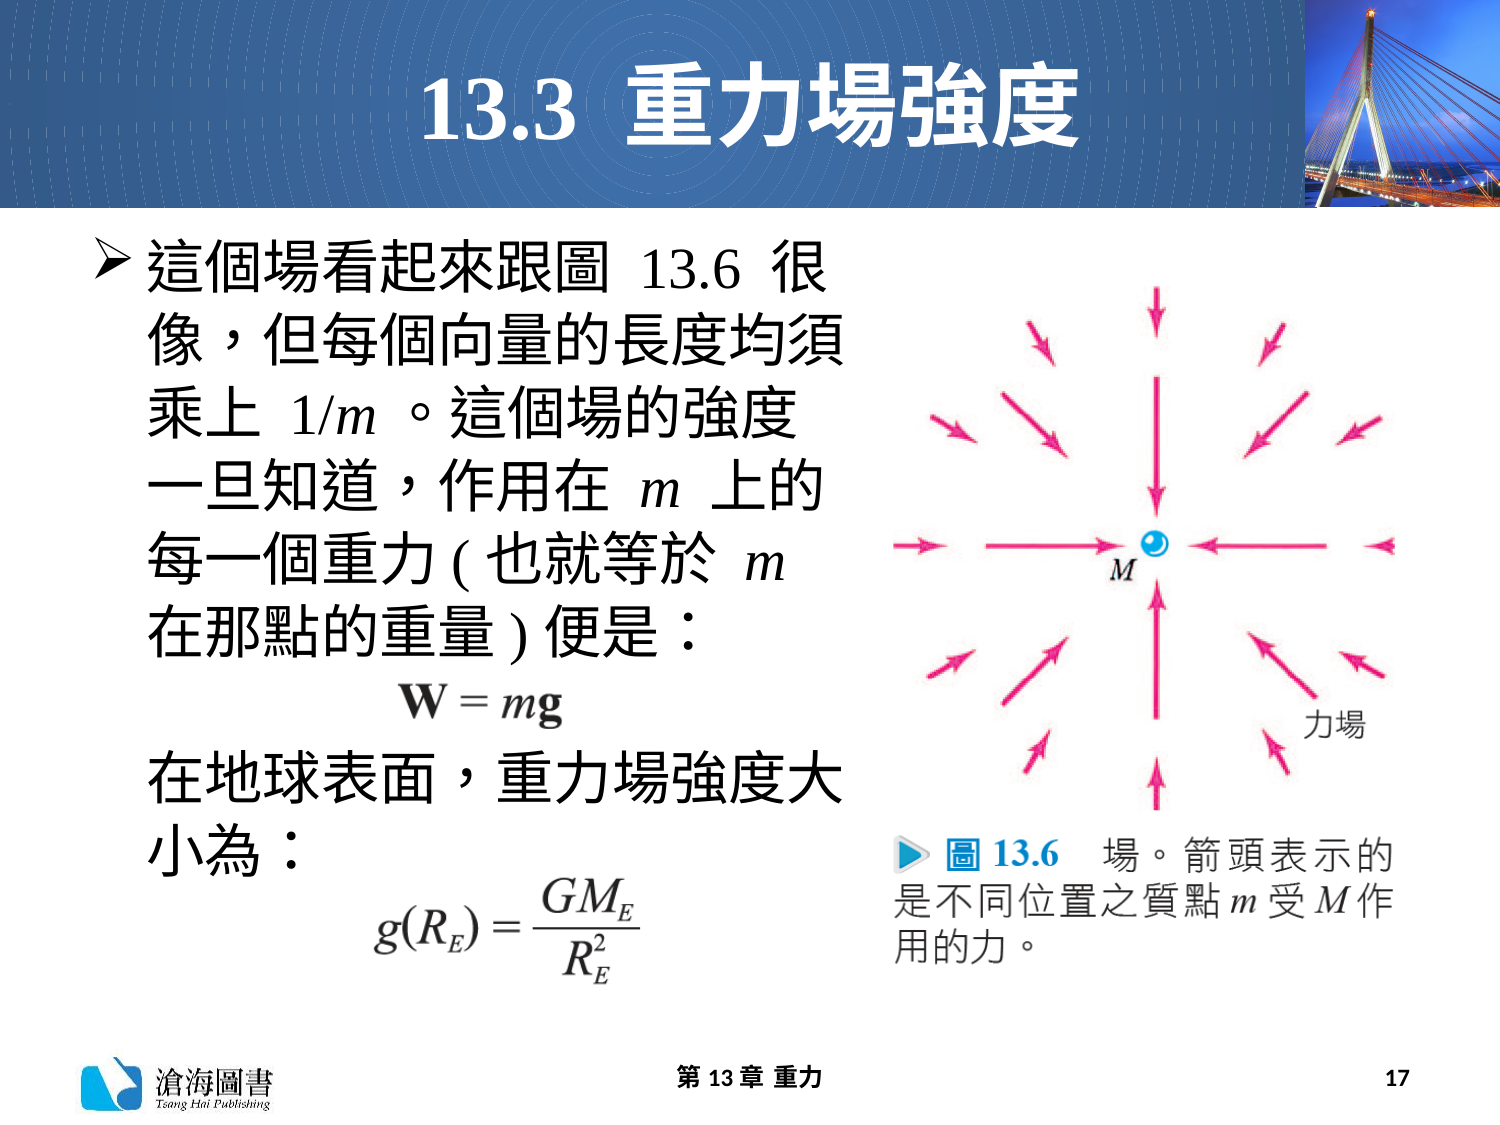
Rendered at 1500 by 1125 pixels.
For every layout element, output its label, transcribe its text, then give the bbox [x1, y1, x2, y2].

picture [1305, 0, 1500, 207]
slide_number 17 [1074, 1046, 1425, 1107]
picture [362, 869, 662, 992]
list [871, 263, 1410, 992]
picture [75, 1049, 274, 1118]
title 13.3 重力場強度 [75, 21, 1425, 185]
picture [376, 668, 588, 741]
list 這個場看起來跟圖 13.6 很像，但每個向量的長度均須乘上 1/m。這個場的強度一旦知道，作用在 m 上的每一個重力(也就等於 m 在那點的重量)便是： 在地球表面，重力場強度大小為： [75, 219, 872, 1047]
footer 第13章 重力 [512, 1046, 988, 1107]
